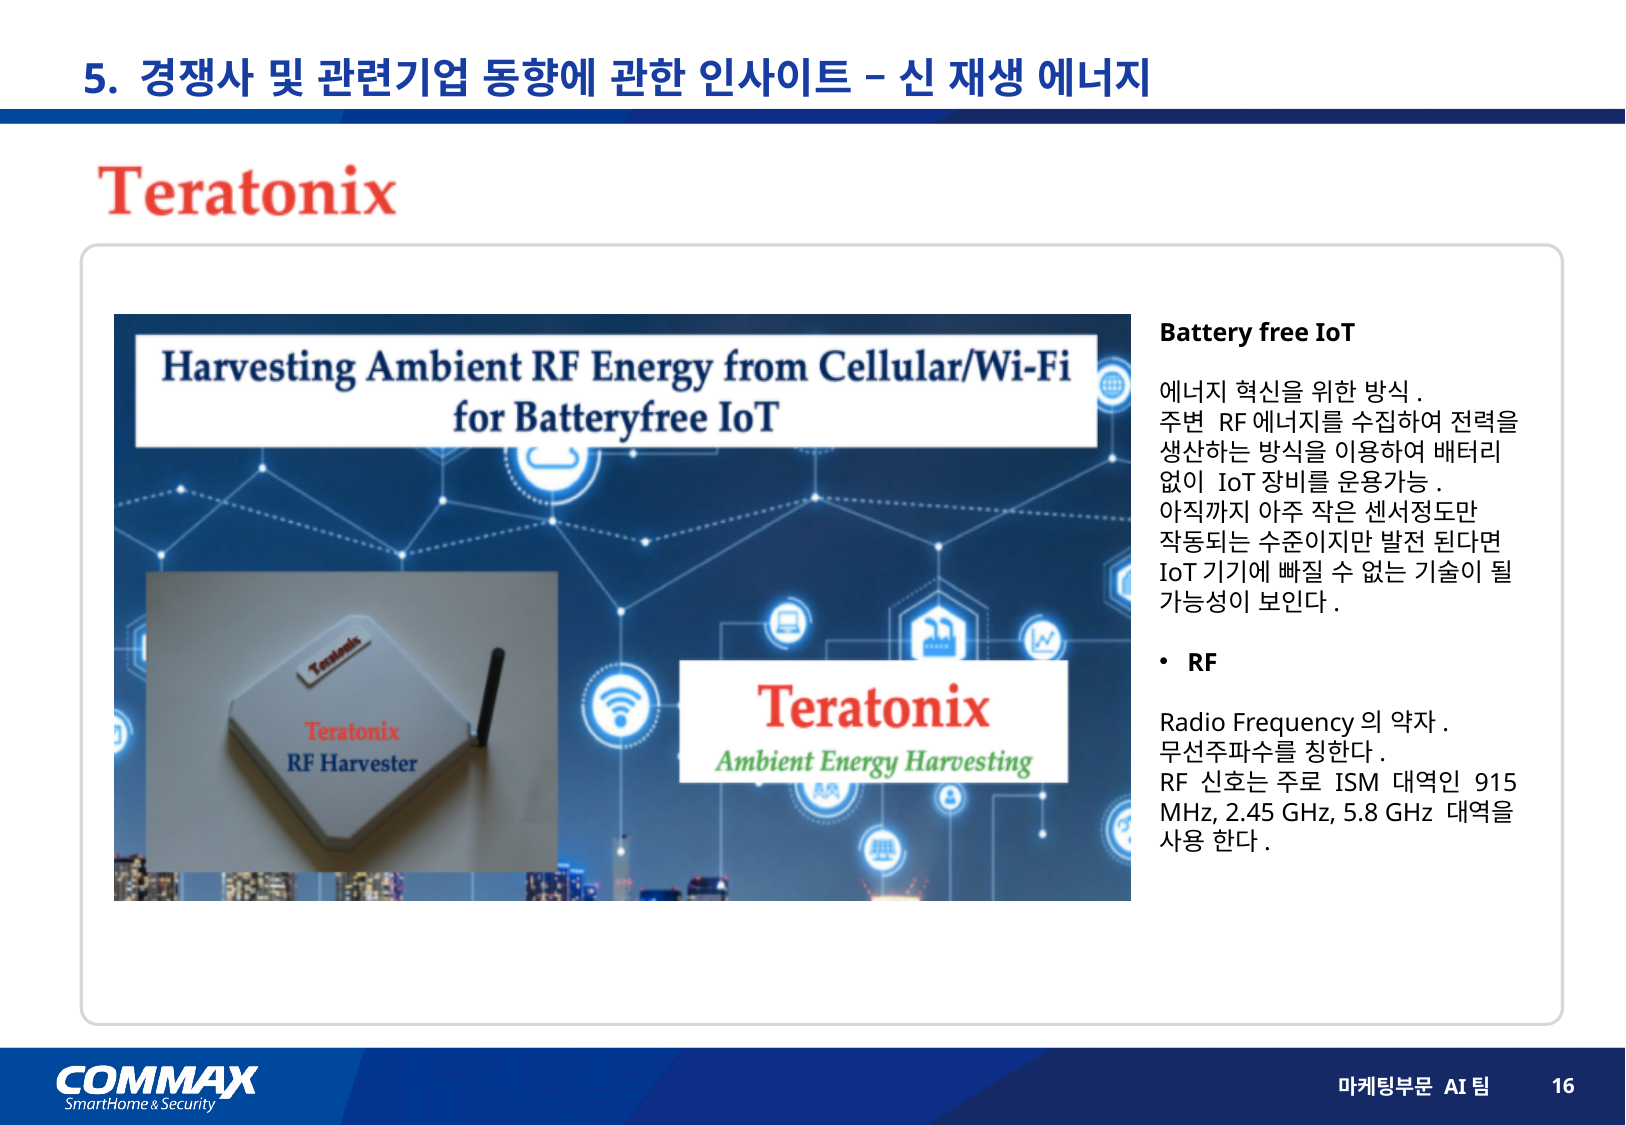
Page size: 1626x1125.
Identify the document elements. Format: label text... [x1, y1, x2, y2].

picture [0, 0, 1625, 1125]
text_box Battery free IoT 에너지 혁신을 위한 방식. 주변 RF에너지를 수집하여 전력을 생산하는 방식을 이용하여 배터리 없이 IoT장비를 운용가능. 아직까지 아주 작은 센서정도만 작동되는 수준이지만 발전 된다면 IoT기기에 빠질 수 없는 기술이 될 가능성이 보인다. RF Radio Frequency의 약자. 무선주파수를 칭한다. RF 신호는 주로 ISM 대역인 915 MHz, 2.45 GHz, 5.8 GHz 대역을 사용 한다. [1144, 309, 1548, 864]
text_box [79, 242, 1565, 1027]
text_box 5. 경쟁사 및 관련기업 동향에 관한 인사이트 – 신 재생 에너지 [68, 19, 1368, 109]
